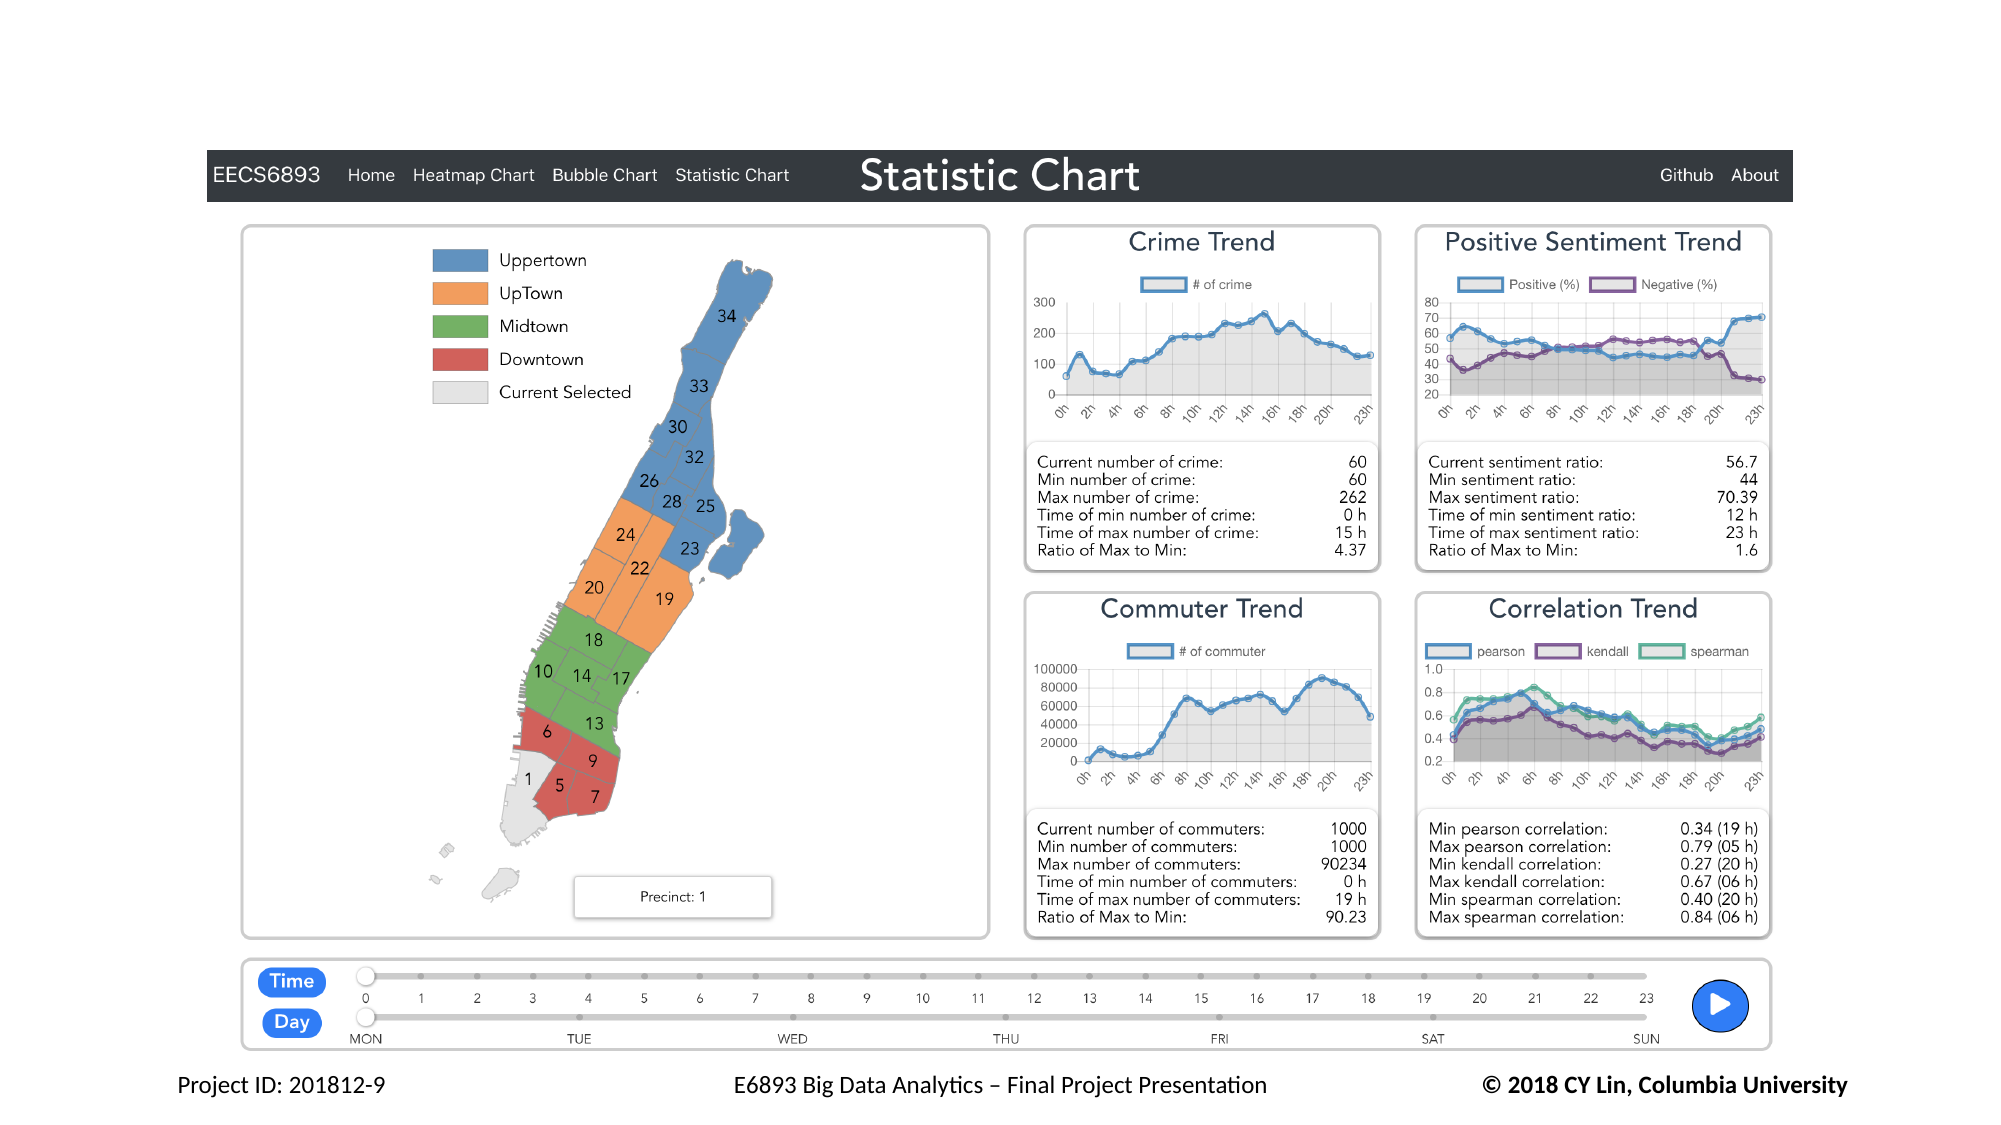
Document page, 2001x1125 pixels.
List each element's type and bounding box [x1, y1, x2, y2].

picture [207, 150, 1793, 1051]
